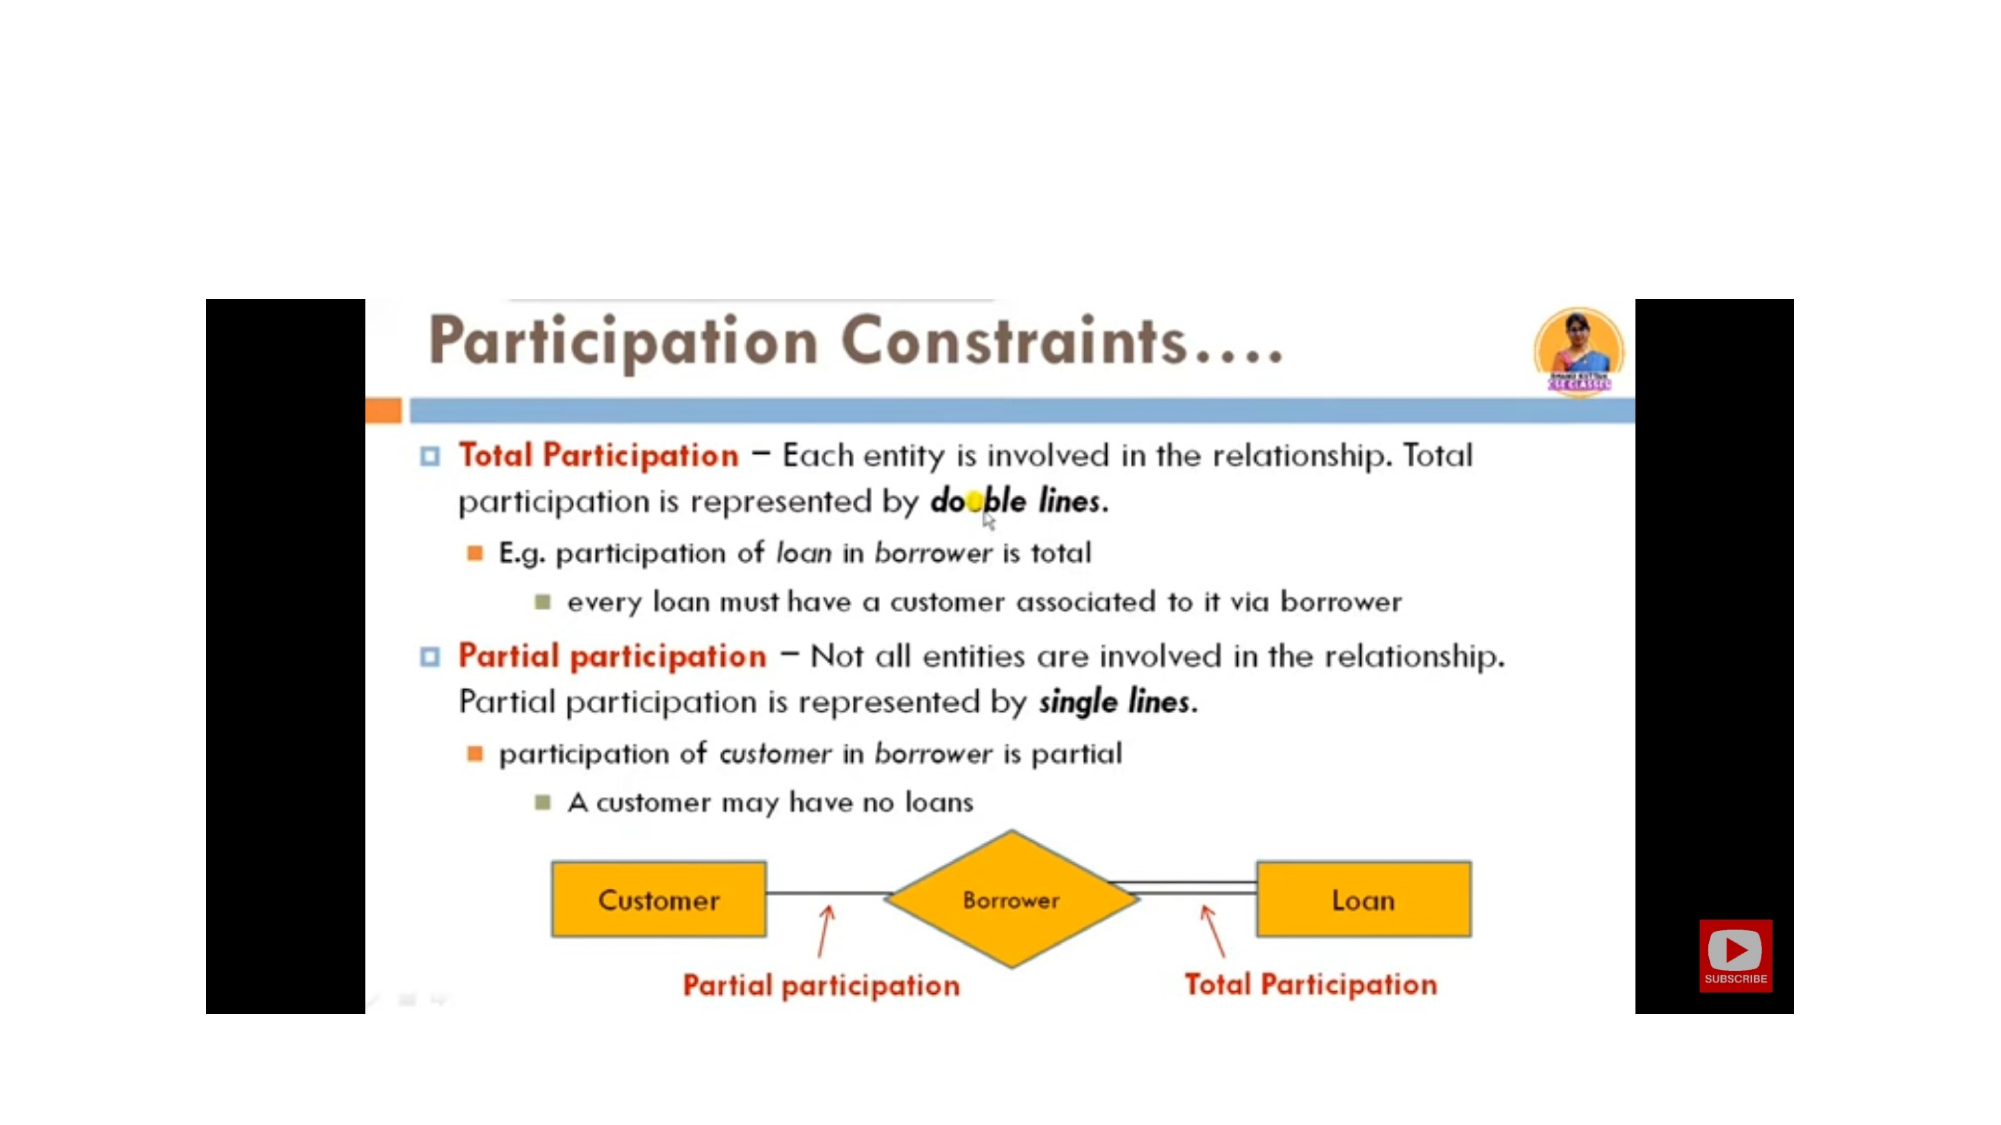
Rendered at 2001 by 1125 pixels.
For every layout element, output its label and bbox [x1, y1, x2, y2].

list [206, 299, 1794, 1014]
